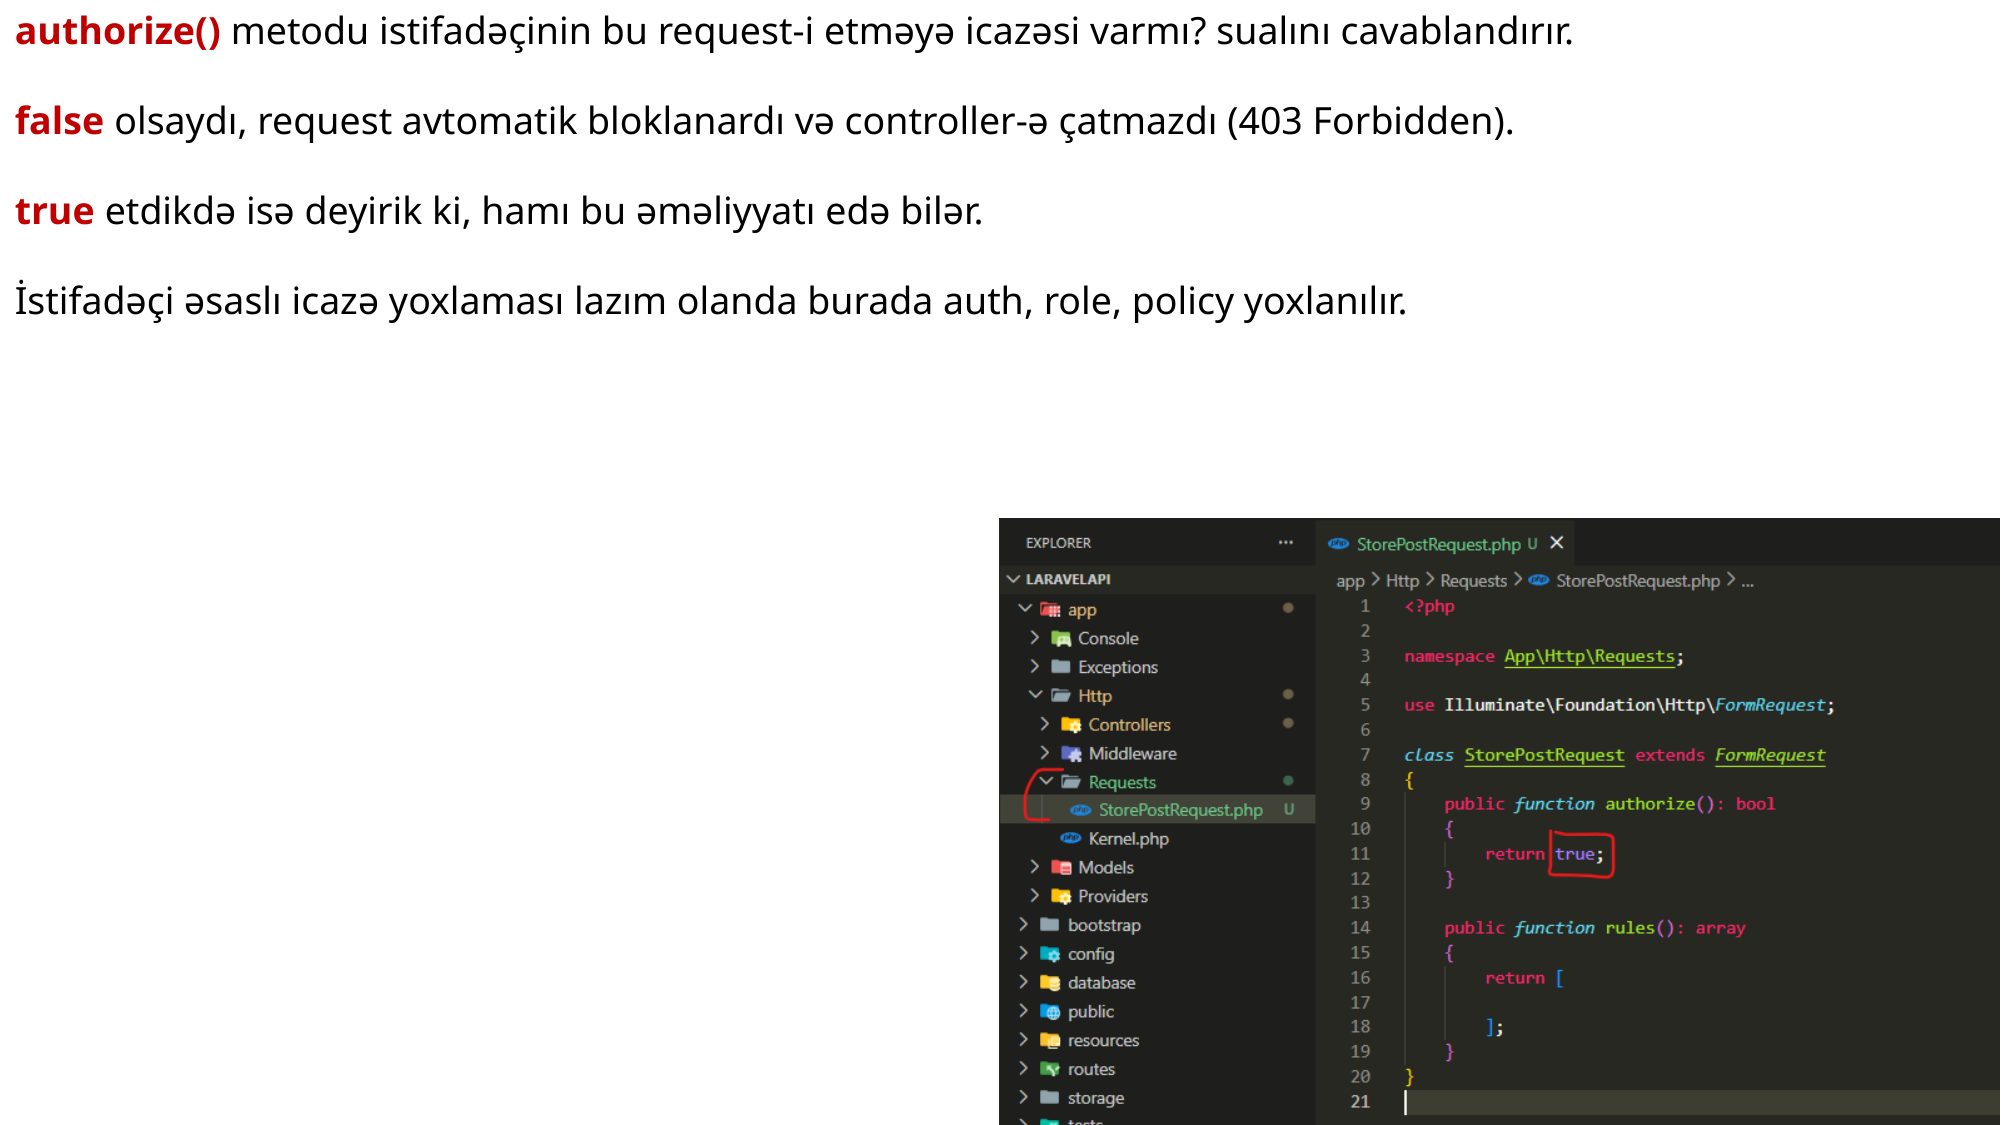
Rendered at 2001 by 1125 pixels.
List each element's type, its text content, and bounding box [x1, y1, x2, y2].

picture [999, 517, 2000, 1125]
text_box authorize() metodu istifadəçinin bu request-i etməyə icazəsi varmı? sualını cavablandırır. false olsaydı, request avtomatik bloklanardı və controller-ə çatmazdı (403 Forbidden). true etdikdə isə deyirik ki, hamı bu əməliyyatı edə bilər. İstifadəçi əsaslı icazə yoxlaması lazım olanda burada auth, role, policy yoxlanılır. [0, 0, 2000, 330]
